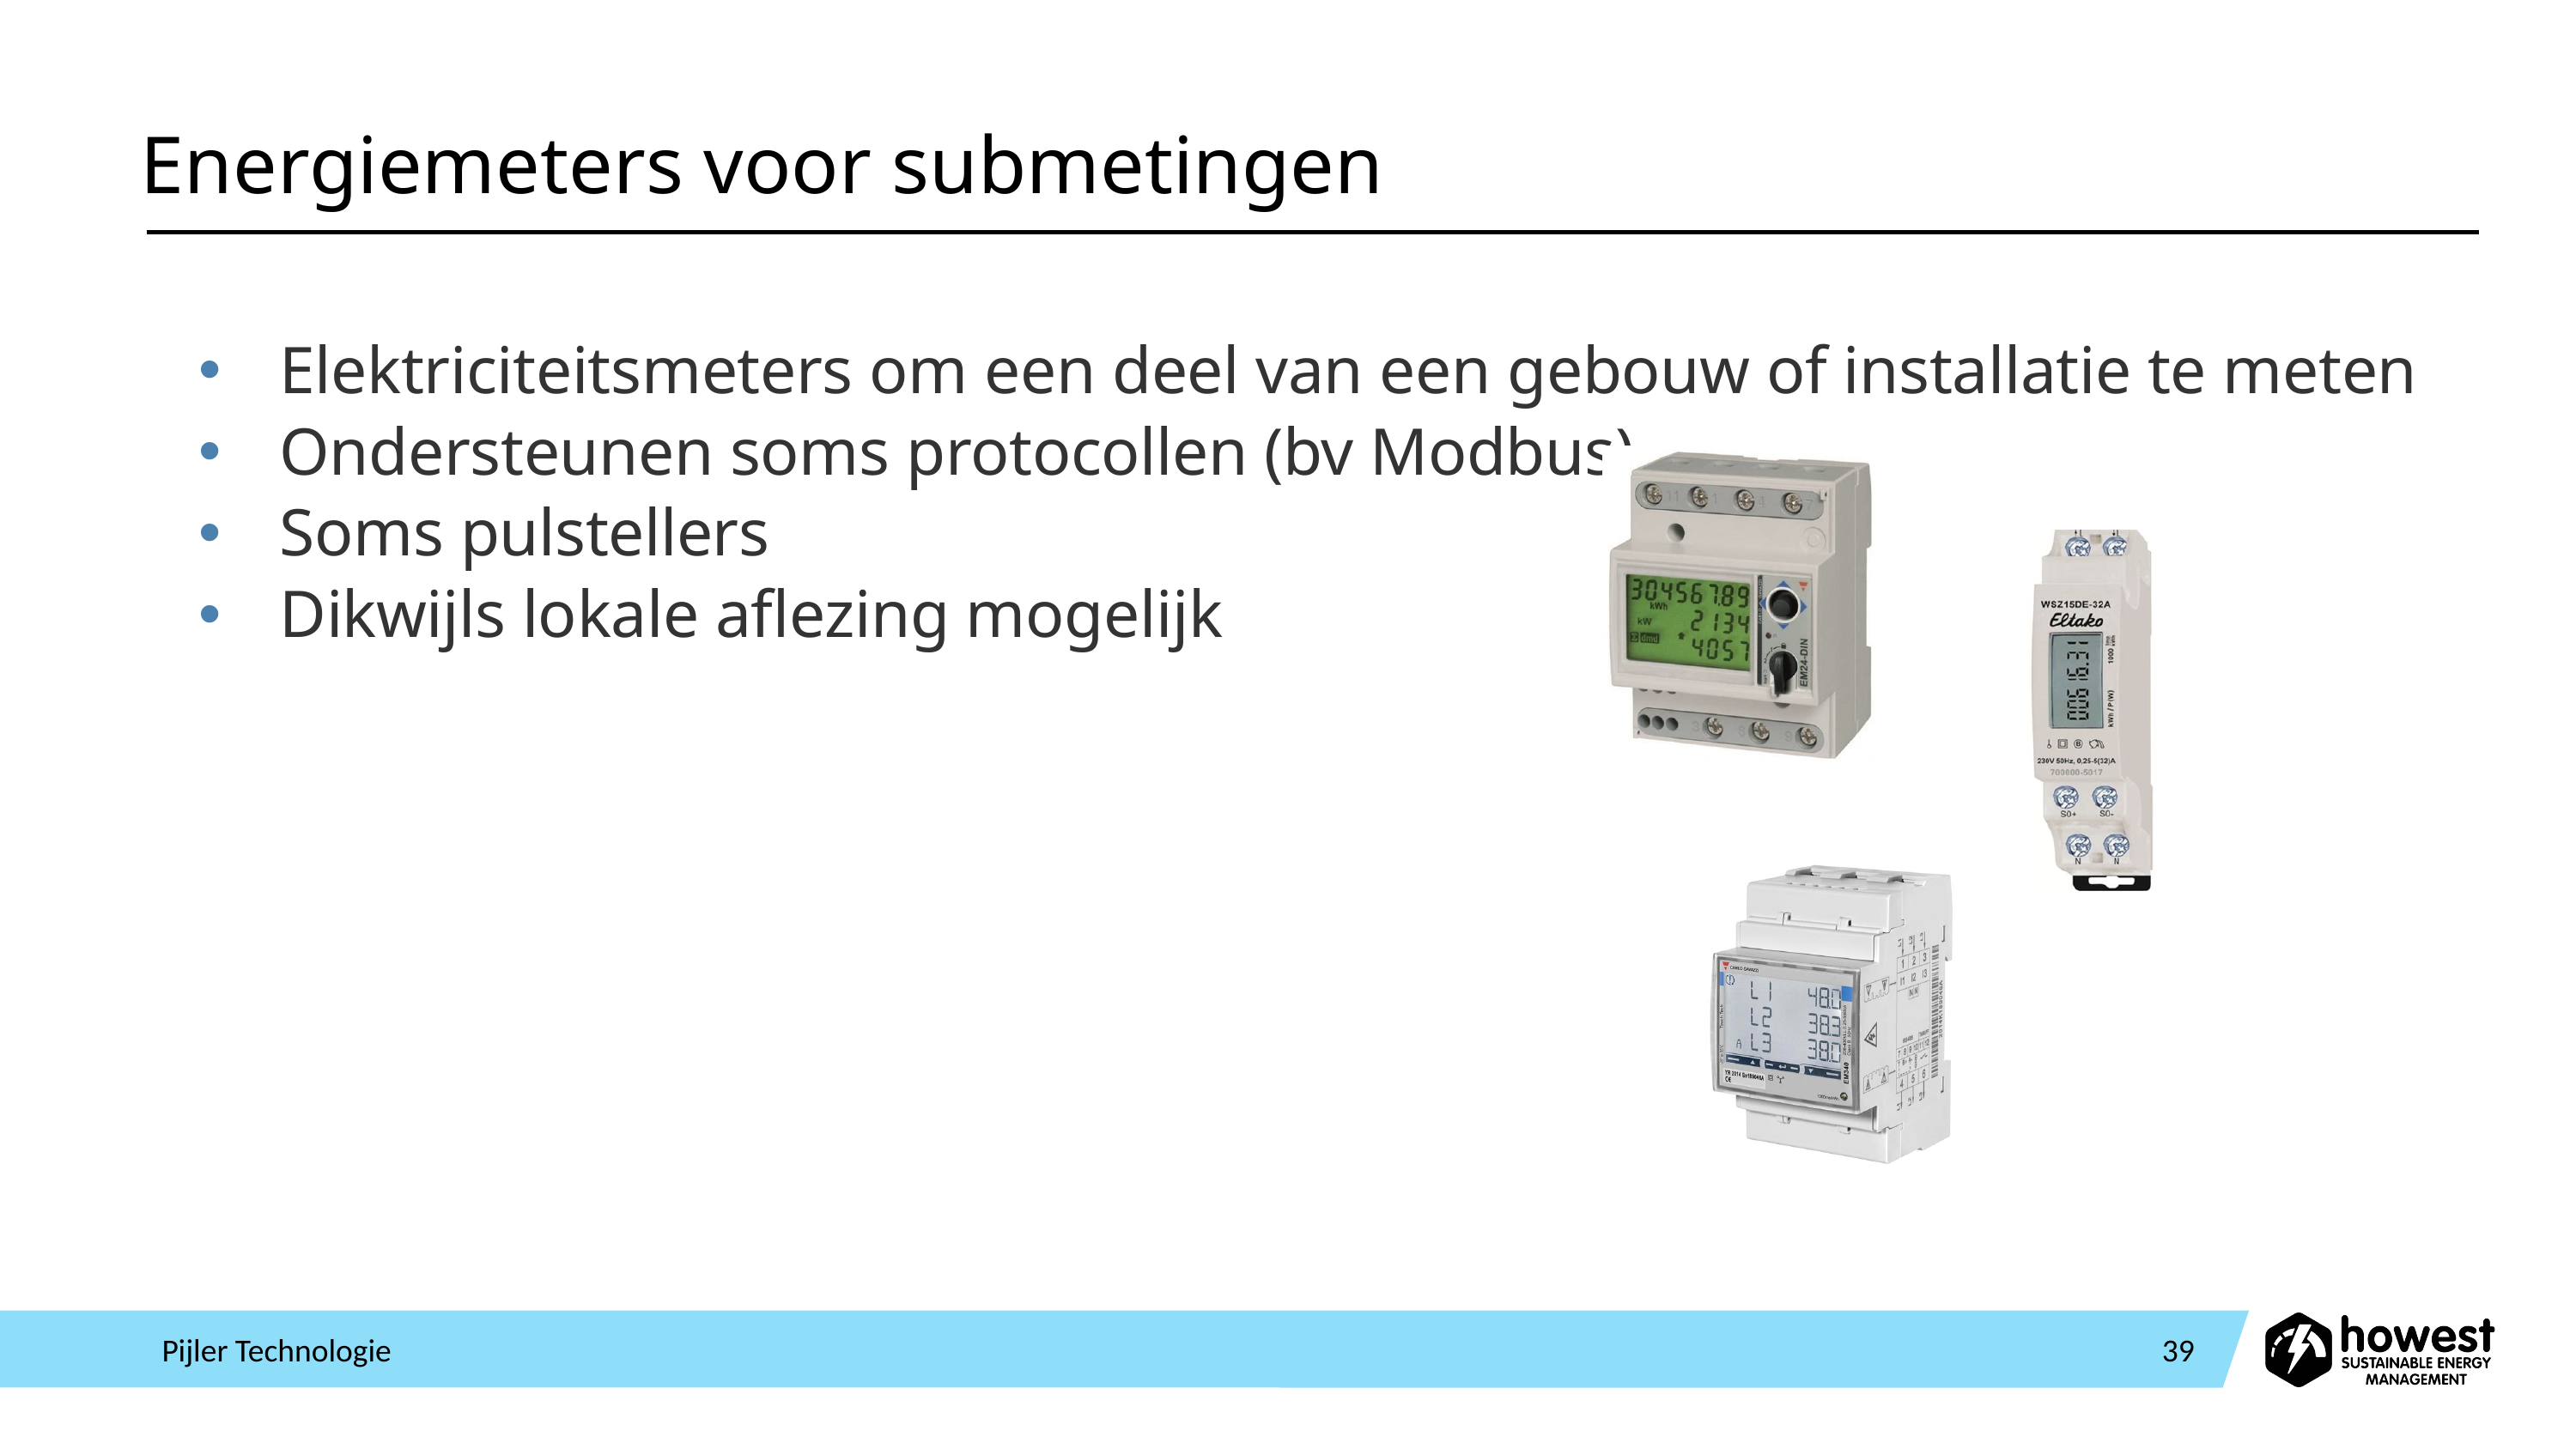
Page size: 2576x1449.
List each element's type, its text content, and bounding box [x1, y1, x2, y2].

picture [1602, 446, 1876, 761]
title Energiemeters voor submetingen [140, 124, 2476, 215]
list Elektriciteitsmeters om een deel van een gebouw of installatie te meten Ondersteunen soms protocollen (bv Modbus) Soms pulstellers Dikwijls lokale aflezing mogelijk [148, 331, 2483, 1191]
picture [2265, 1313, 2495, 1387]
slide_number Pijler Technologie [149, 1310, 729, 1388]
slide_number 39 [1676, 1310, 2208, 1388]
picture [1706, 530, 2273, 1168]
